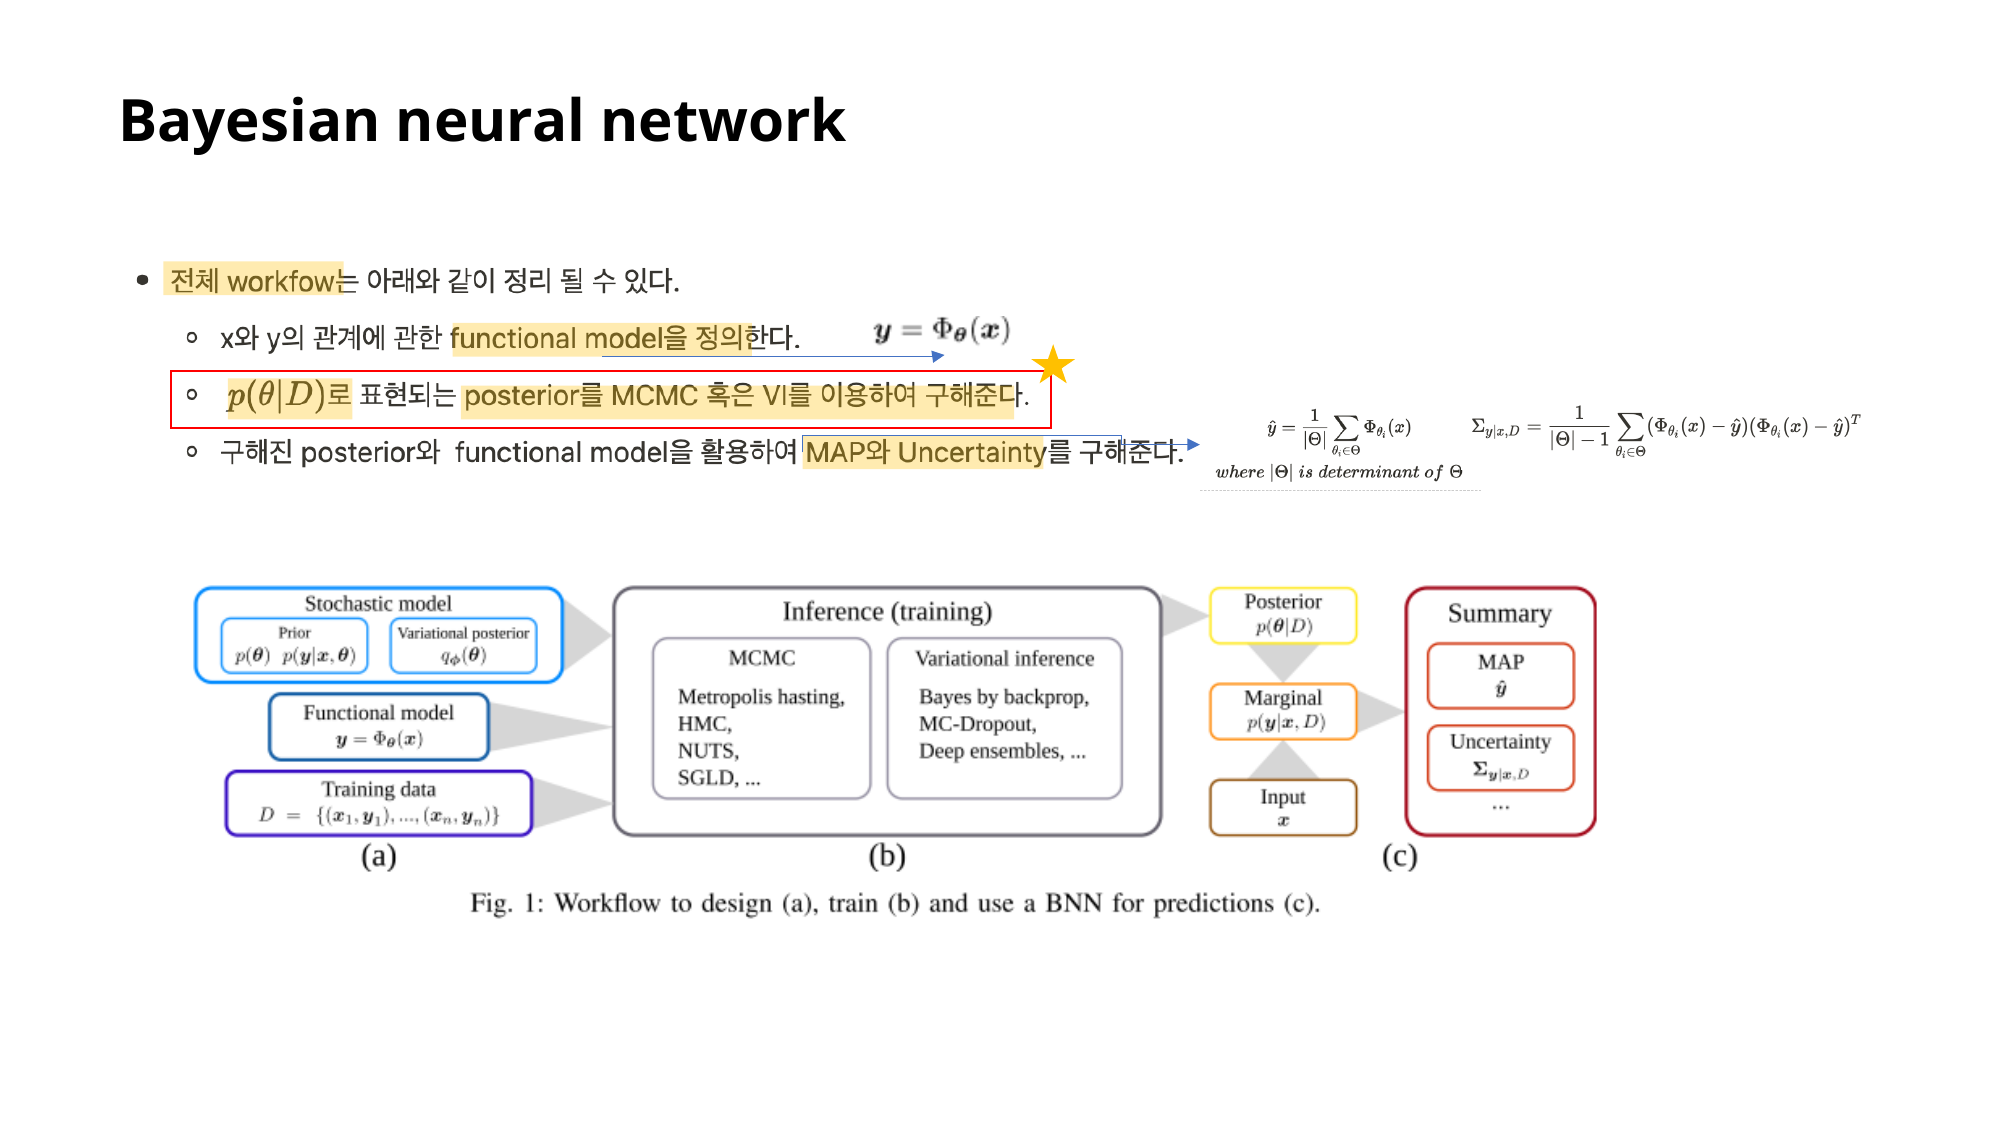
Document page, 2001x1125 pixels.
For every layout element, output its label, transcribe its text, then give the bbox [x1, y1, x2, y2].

picture [775, 252, 1892, 496]
picture [171, 554, 1639, 930]
picture [119, 252, 772, 483]
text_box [1043, 444, 1200, 453]
text_box Bayesian neural network [103, 83, 1145, 162]
